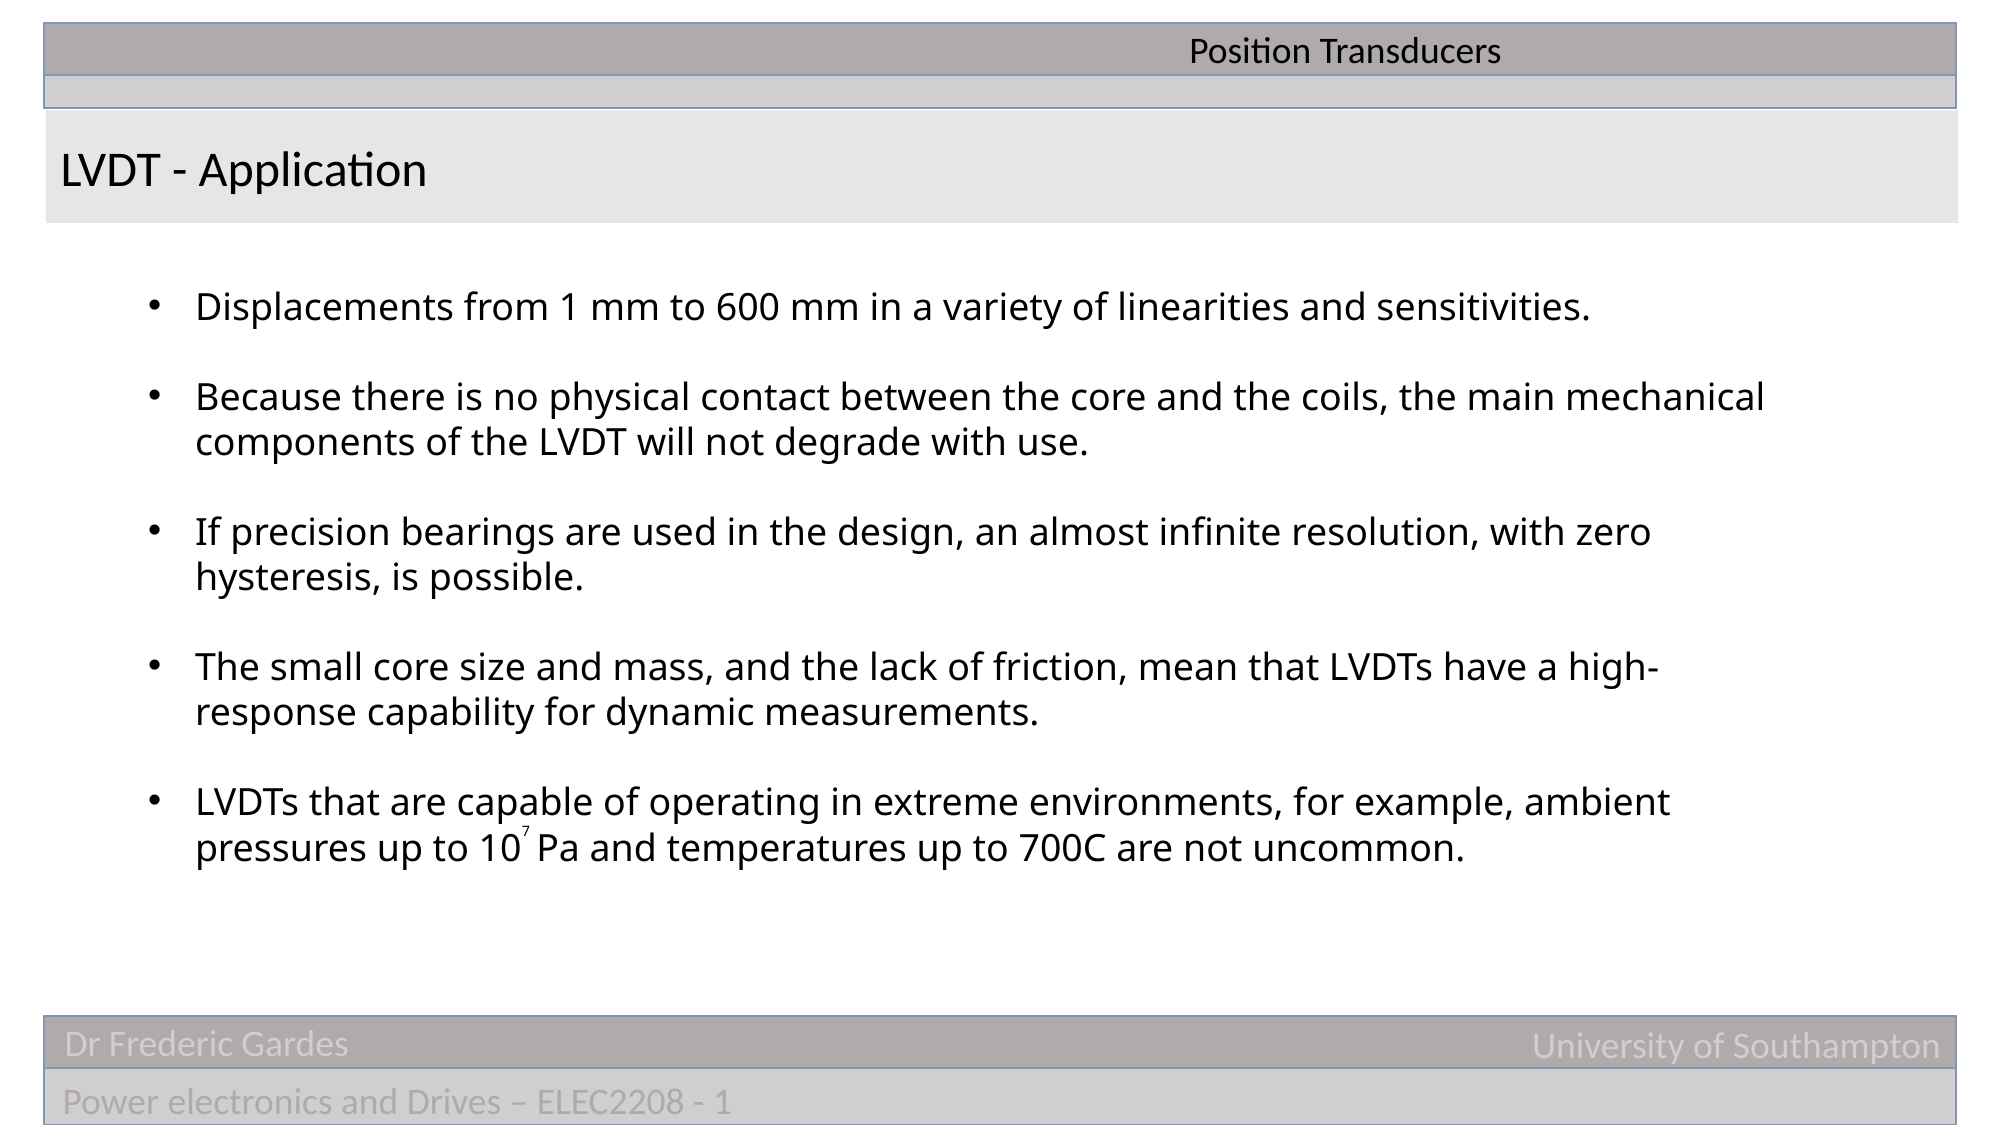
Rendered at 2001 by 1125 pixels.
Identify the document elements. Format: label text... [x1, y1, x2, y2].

text_box Position Transducers [1174, 18, 1517, 79]
text_box Displacements from 1 mm to 600 mm in a variety of linearities and sensitivities. Because there is no physical contact between the core and the coils, the main mechanical components of the LVDT will not degrade with use. If precision bearings are used in the design, an almost infinite resolution, with zero hysteresis, is possible. The small core size and mass, and the lack of friction, mean that LVDTs have a high-response capability for dynamic measurements. LVDTs that are capable of operating in extreme environments, for example, ambient pressures up to 107 Pa and temperatures up to 700C are not uncommon. [133, 275, 1817, 877]
text_box LVDT - Application [45, 109, 1959, 224]
